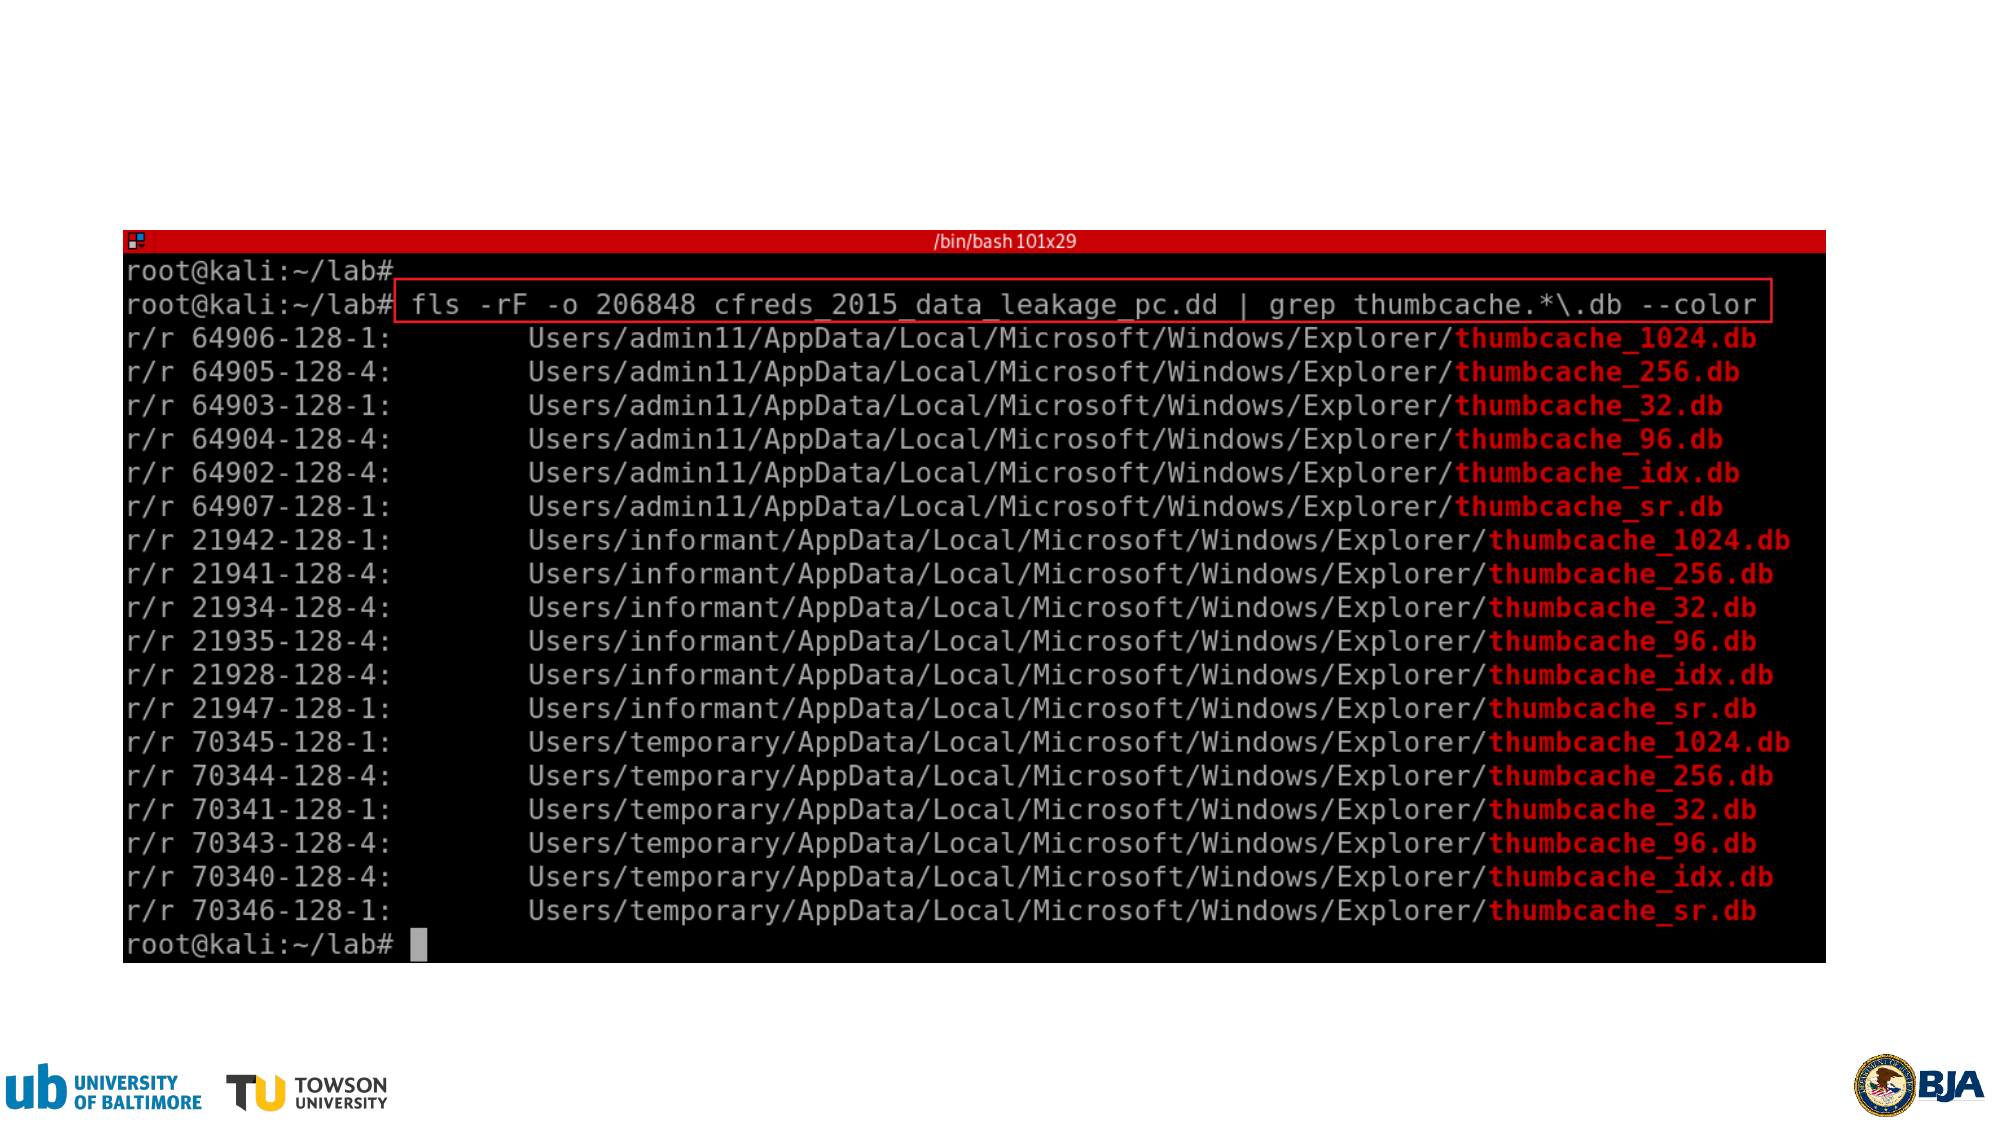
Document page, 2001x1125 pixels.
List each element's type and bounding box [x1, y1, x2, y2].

picture [1854, 1054, 1986, 1117]
picture [0, 1031, 407, 1125]
picture [123, 230, 1826, 963]
